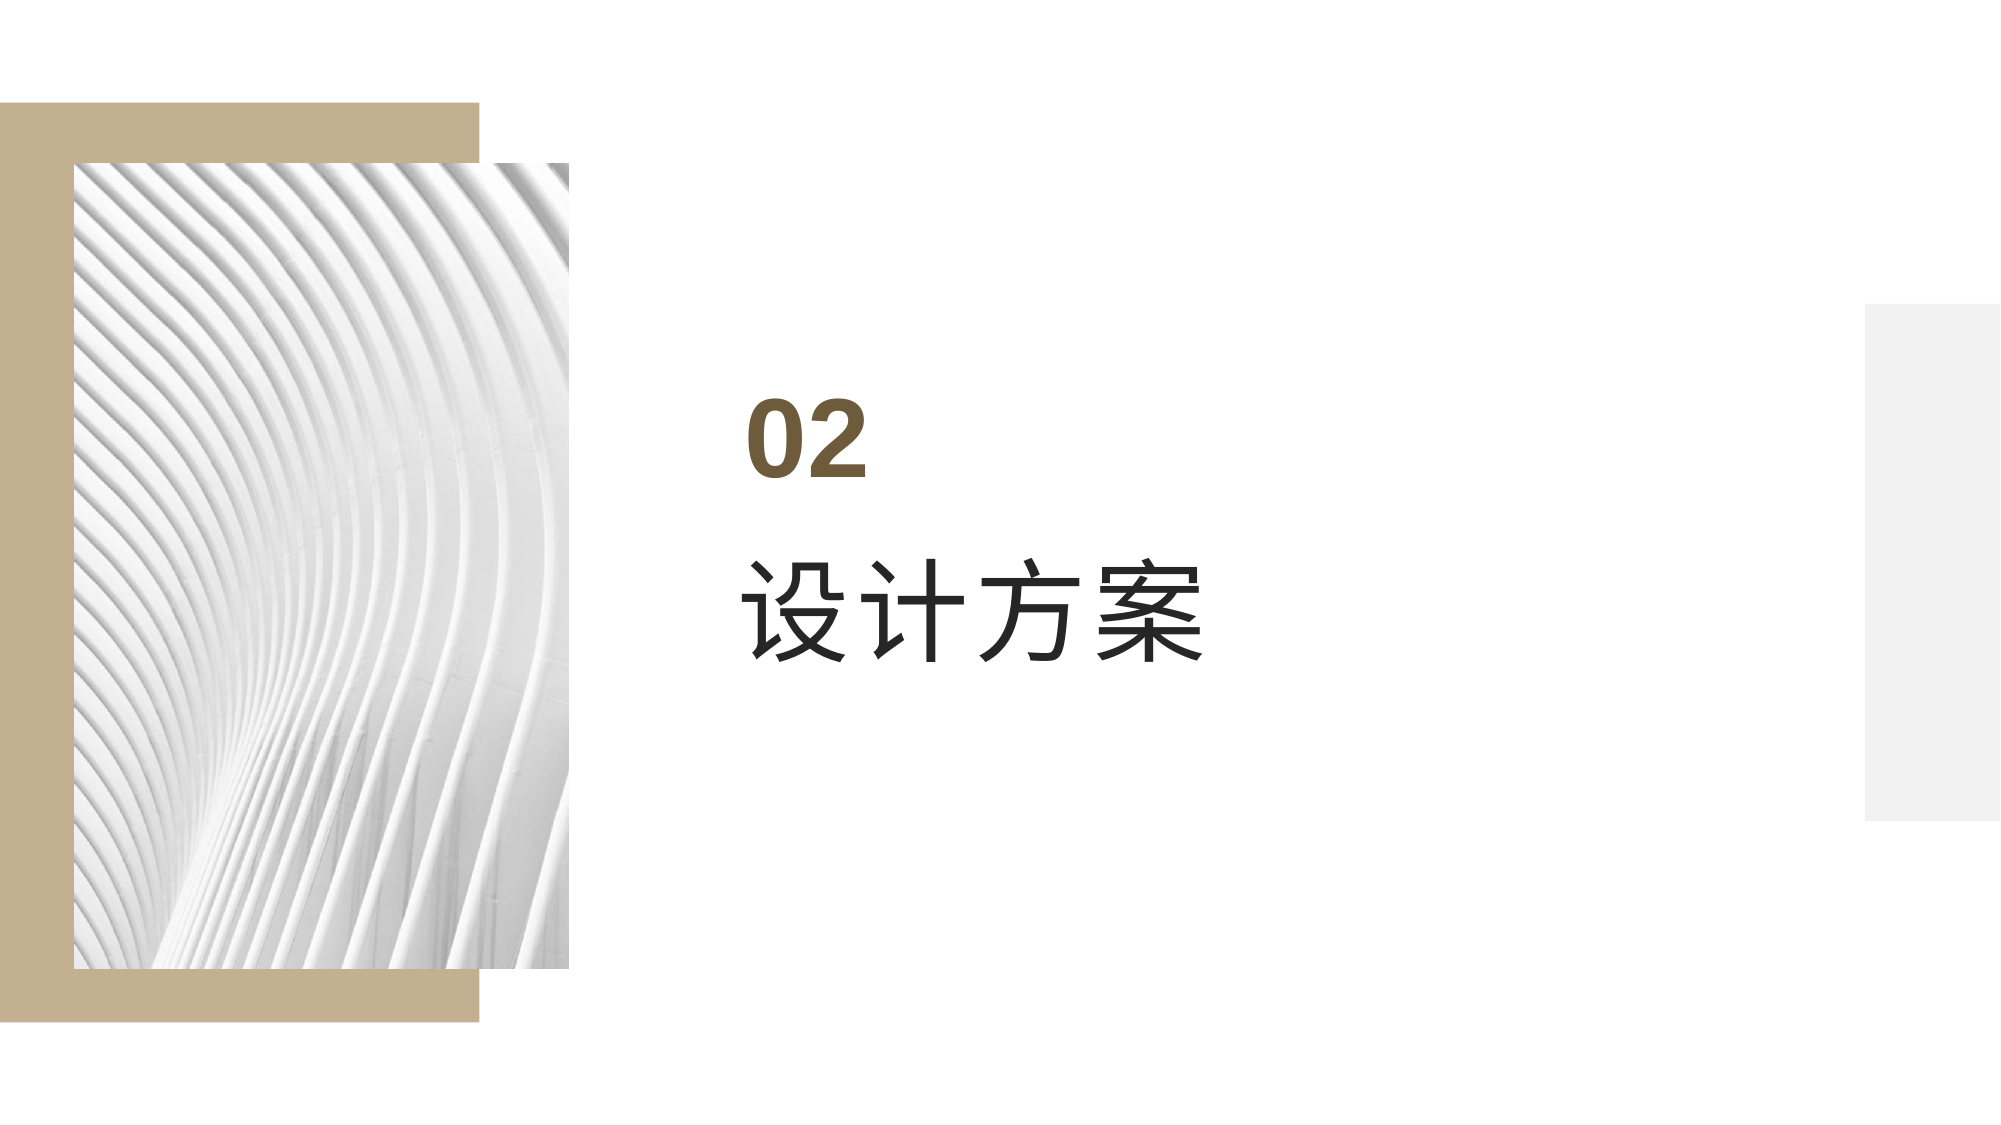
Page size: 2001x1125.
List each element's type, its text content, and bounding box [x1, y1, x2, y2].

text_box 02 [729, 355, 1145, 507]
picture [74, 163, 569, 969]
title 设计方案 [722, 506, 1777, 677]
